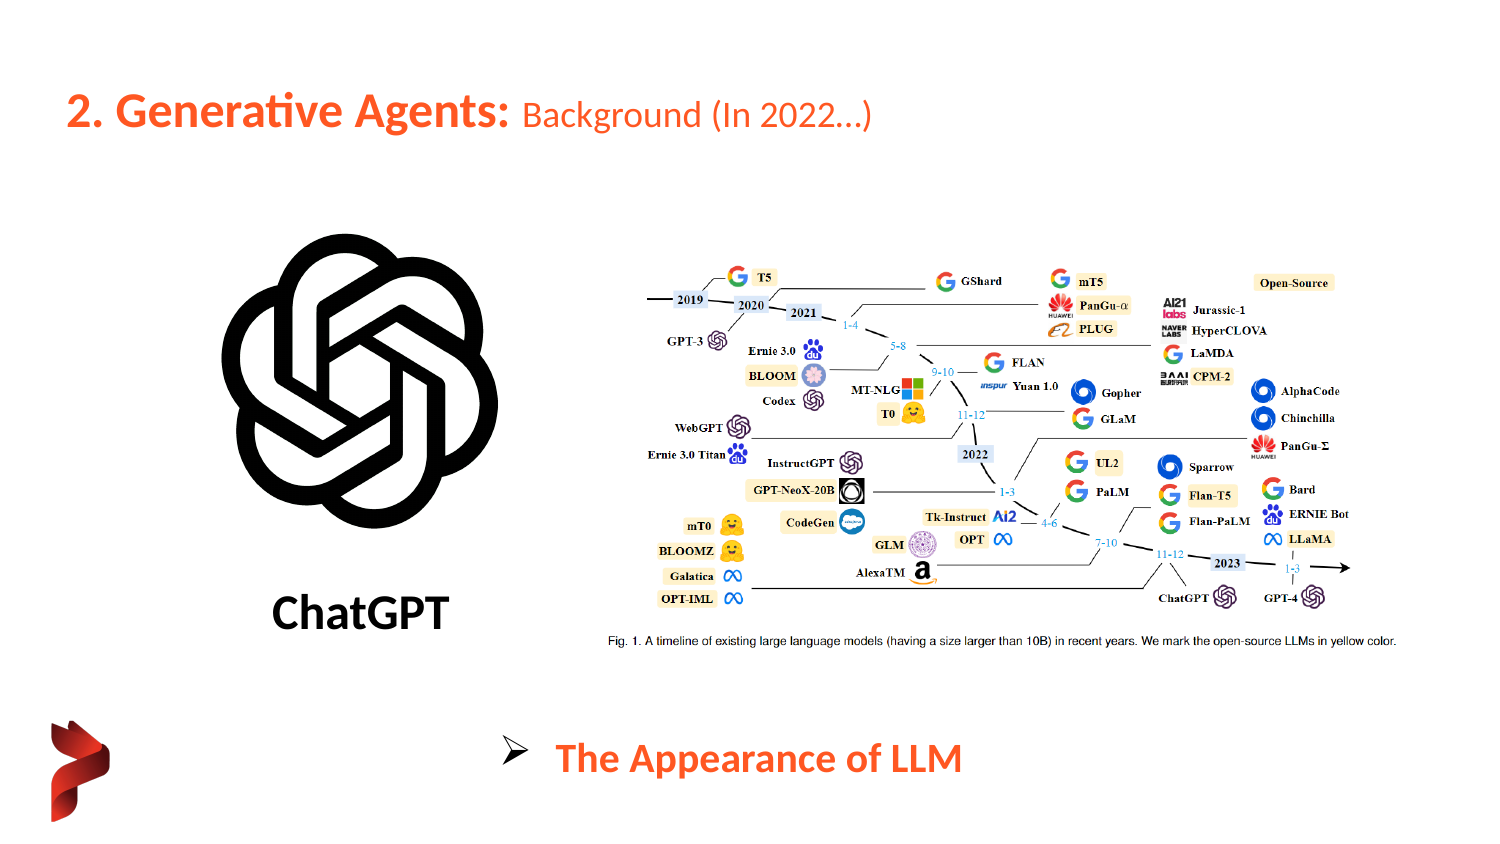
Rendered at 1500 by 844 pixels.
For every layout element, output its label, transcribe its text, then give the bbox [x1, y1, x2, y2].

text_box ChatGPT [257, 571, 465, 647]
title 2. Generative Agents: Background (In 2022…) [51, 62, 1449, 157]
picture [207, 218, 515, 544]
text_box The Appearance of LLM [484, 723, 979, 789]
picture [50, 718, 110, 823]
picture [589, 250, 1406, 657]
